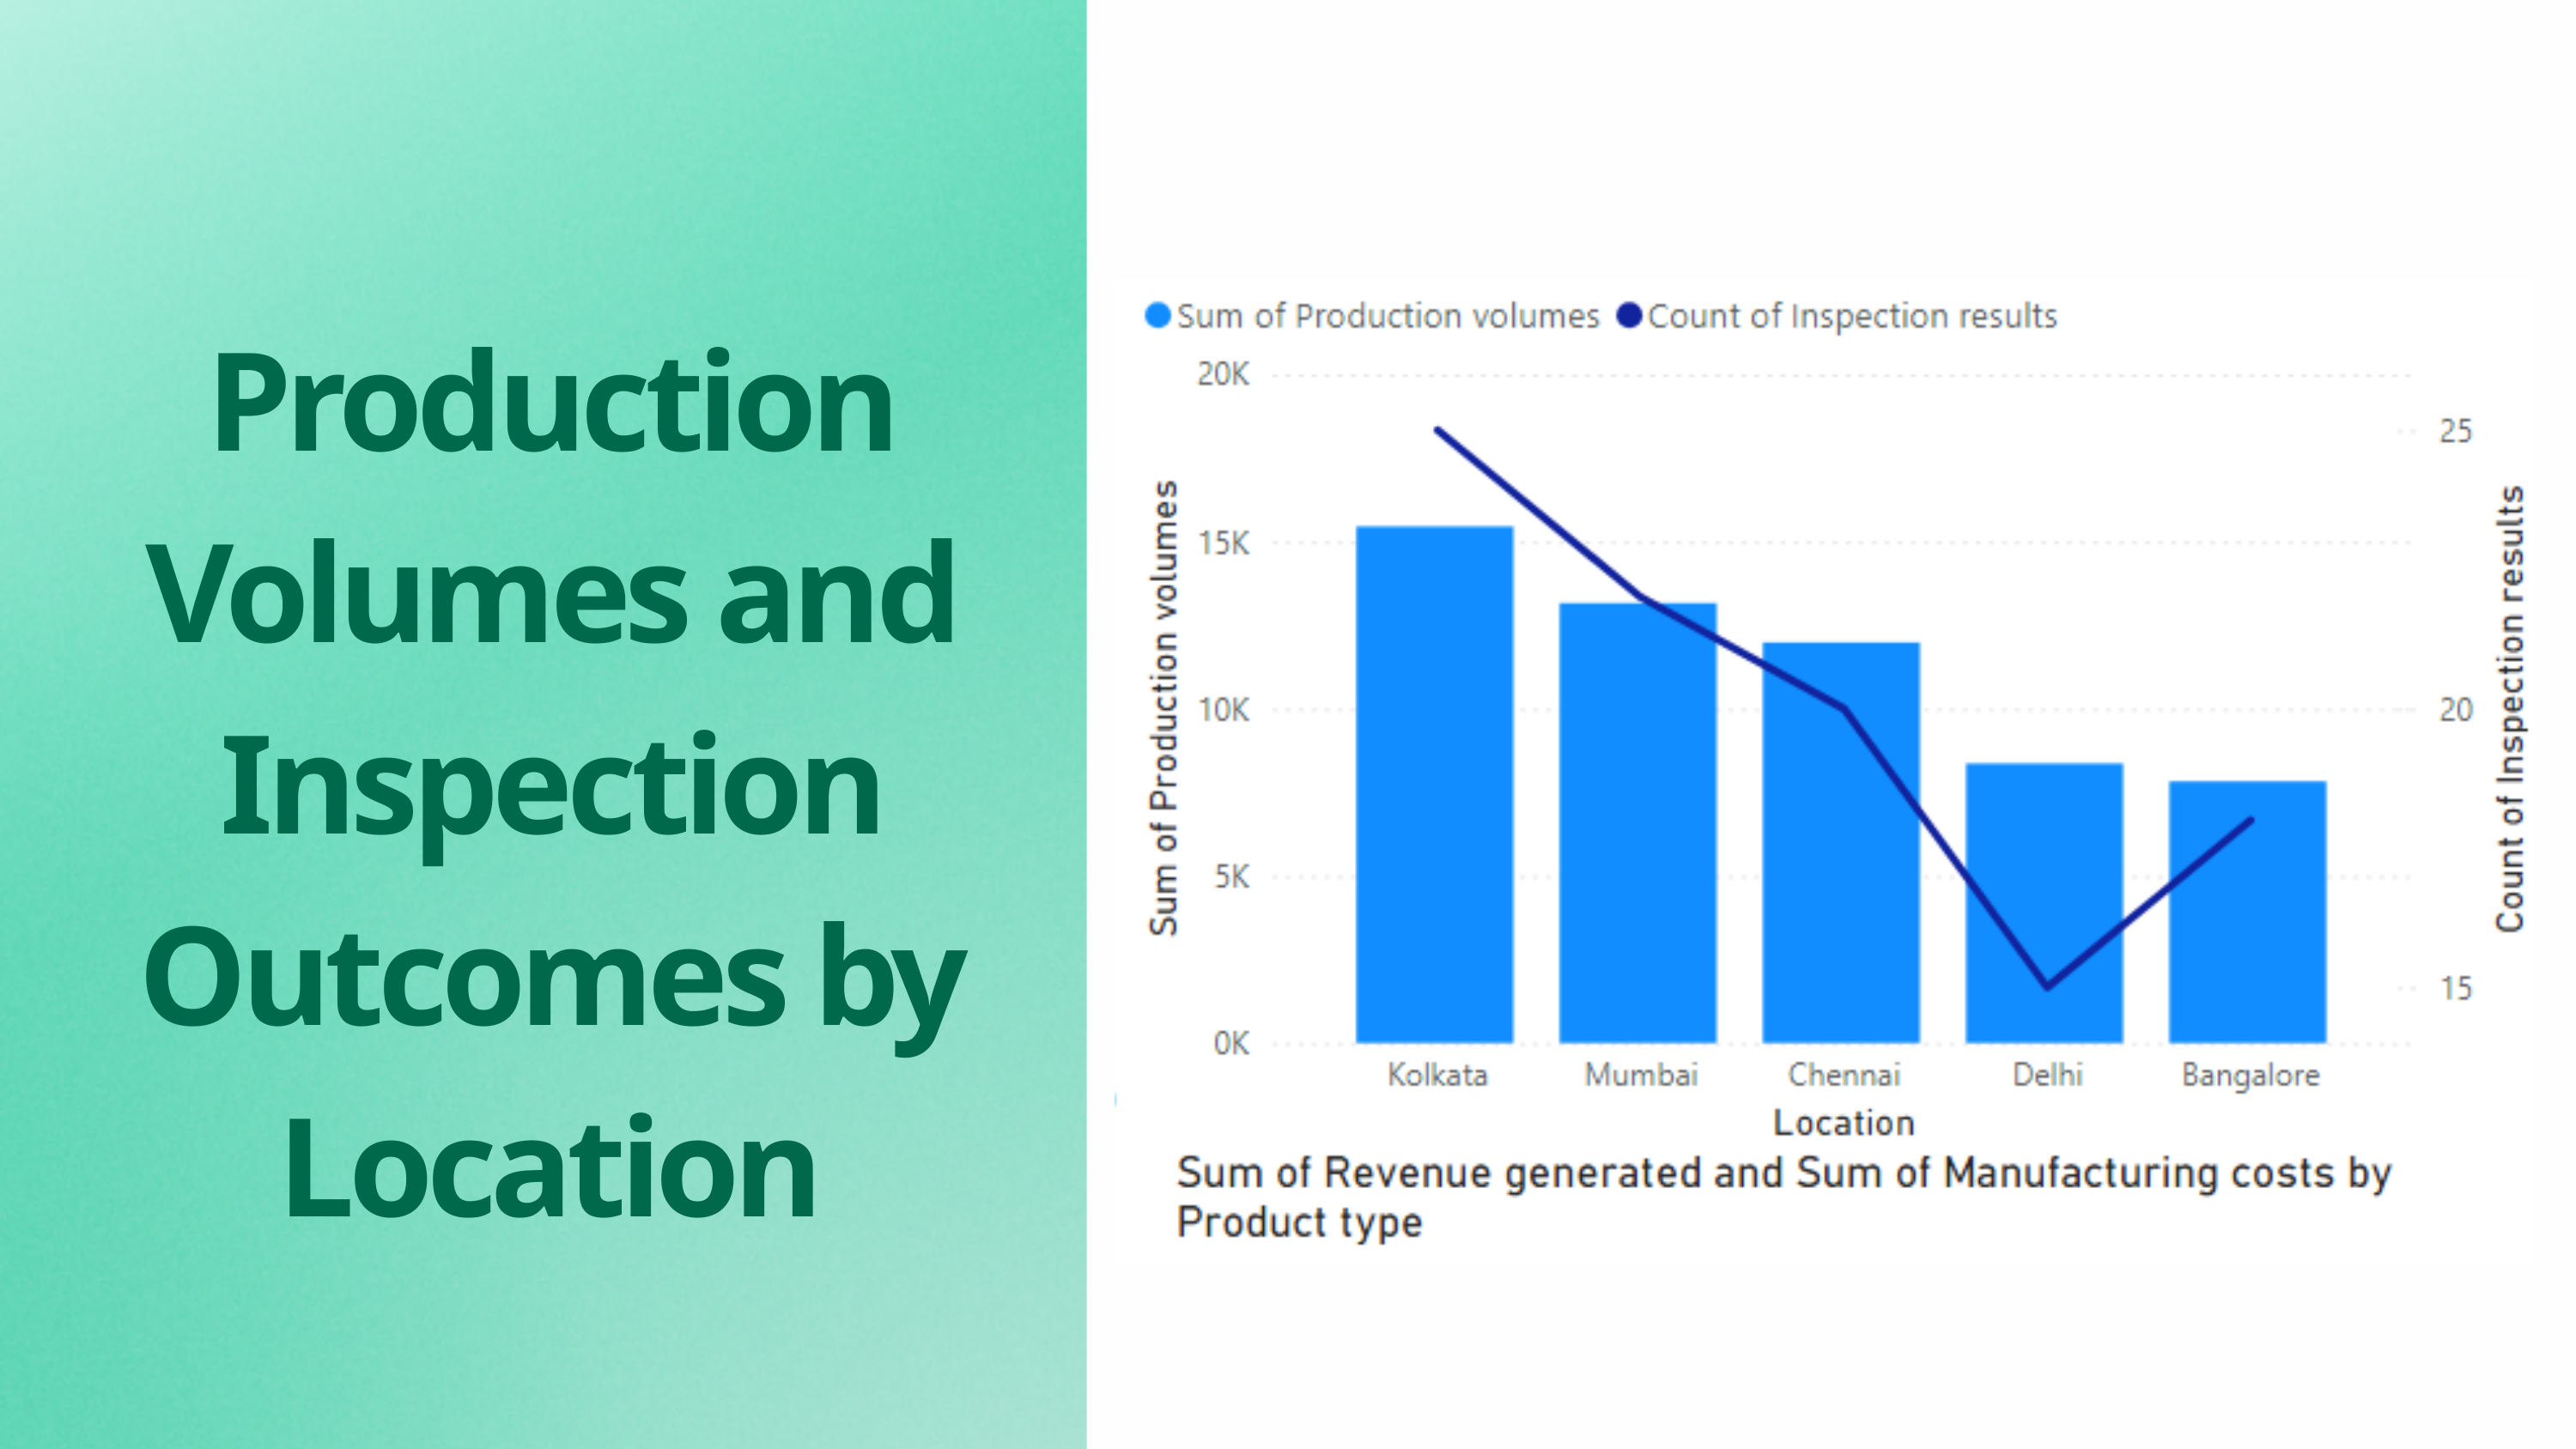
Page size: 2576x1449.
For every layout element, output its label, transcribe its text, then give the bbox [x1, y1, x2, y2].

text_box [1115, 279, 2534, 1264]
text_box Production Volumes and Inspection Outcomes by Location [84, 287, 1018, 1244]
text_box [0, 0, 1087, 1449]
